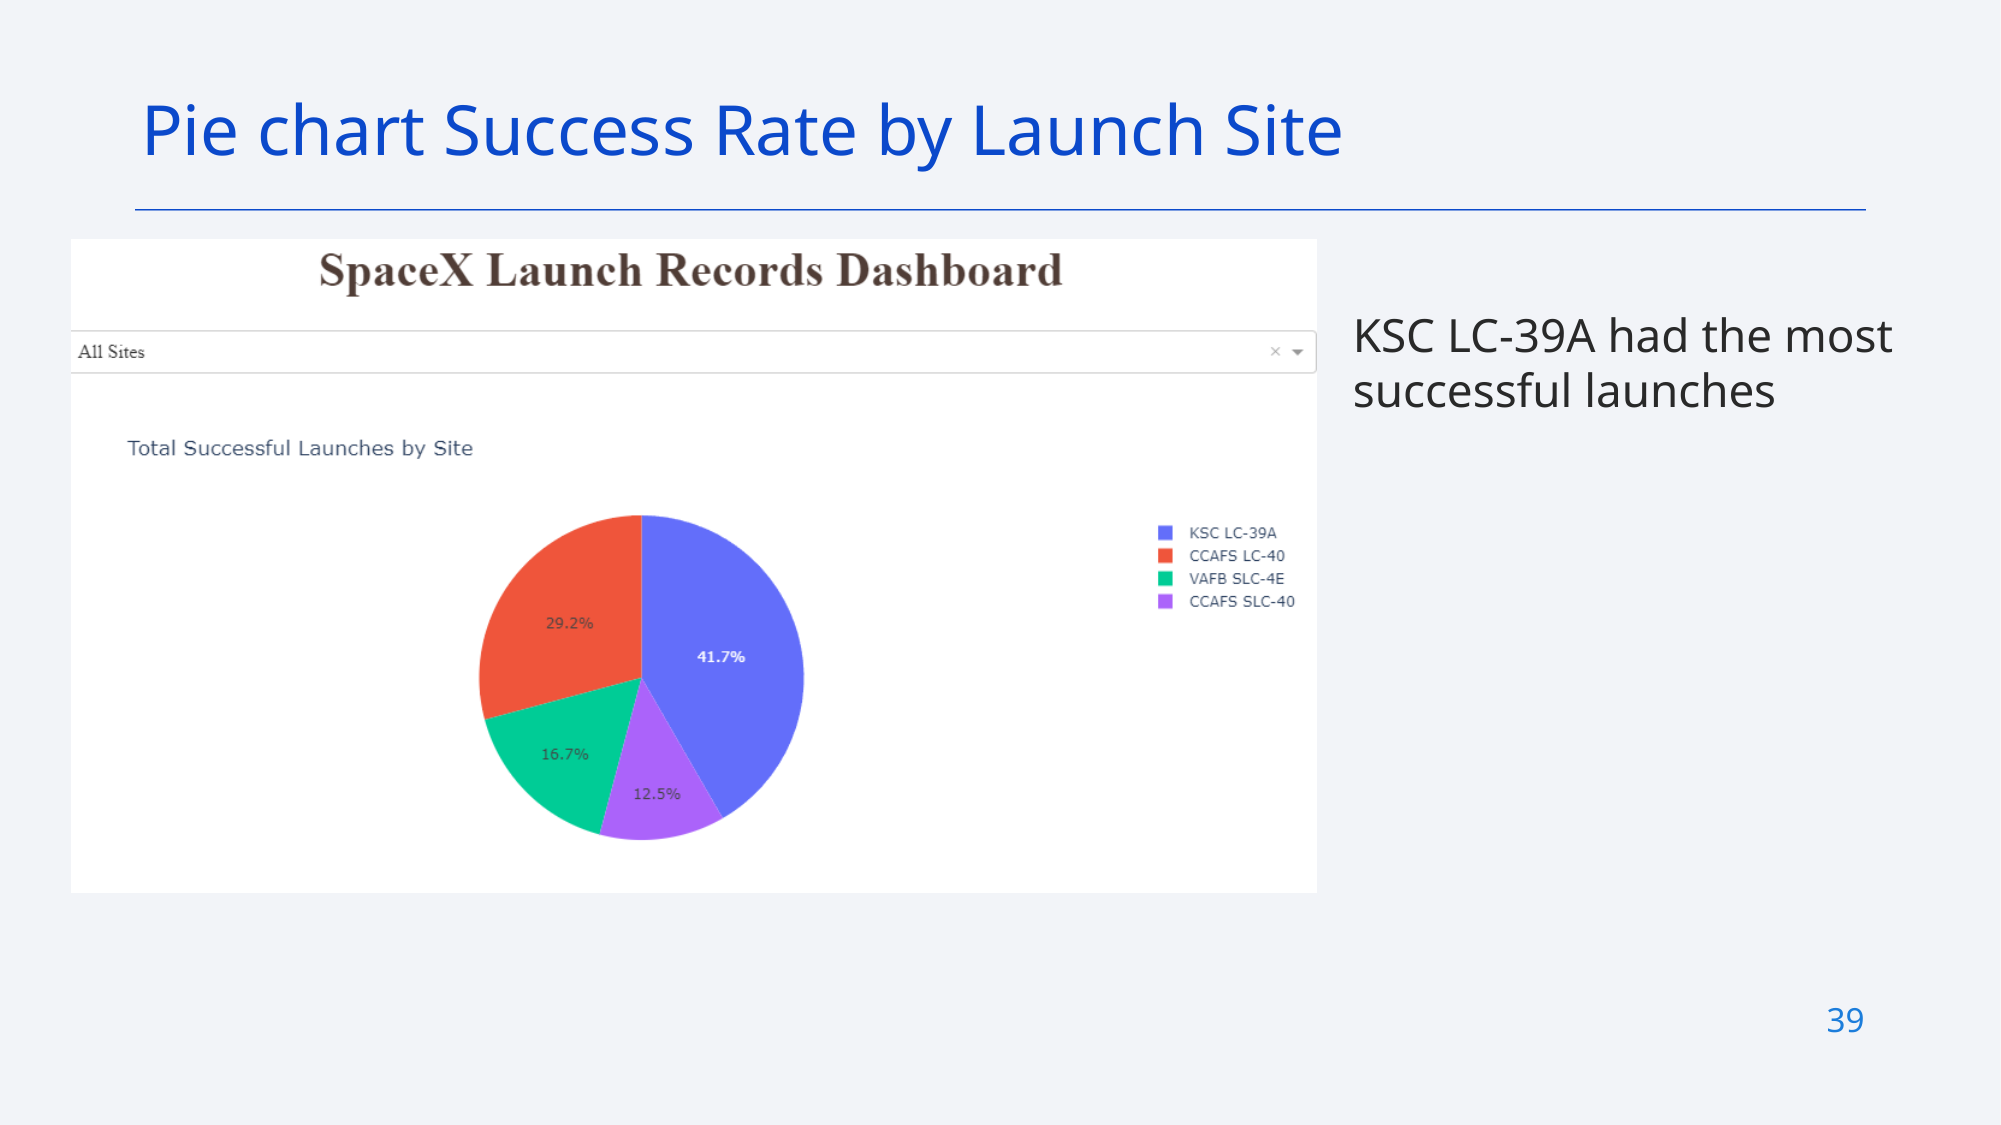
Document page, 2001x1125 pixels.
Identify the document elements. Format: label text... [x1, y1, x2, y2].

picture [0, 0, 2001, 1125]
slide_number 39 [1429, 989, 1880, 1055]
text_box Pie chart Success Rate by Launch Site [126, 88, 1852, 179]
list KSC LC-39A had the most successful launches [1337, 299, 1909, 989]
